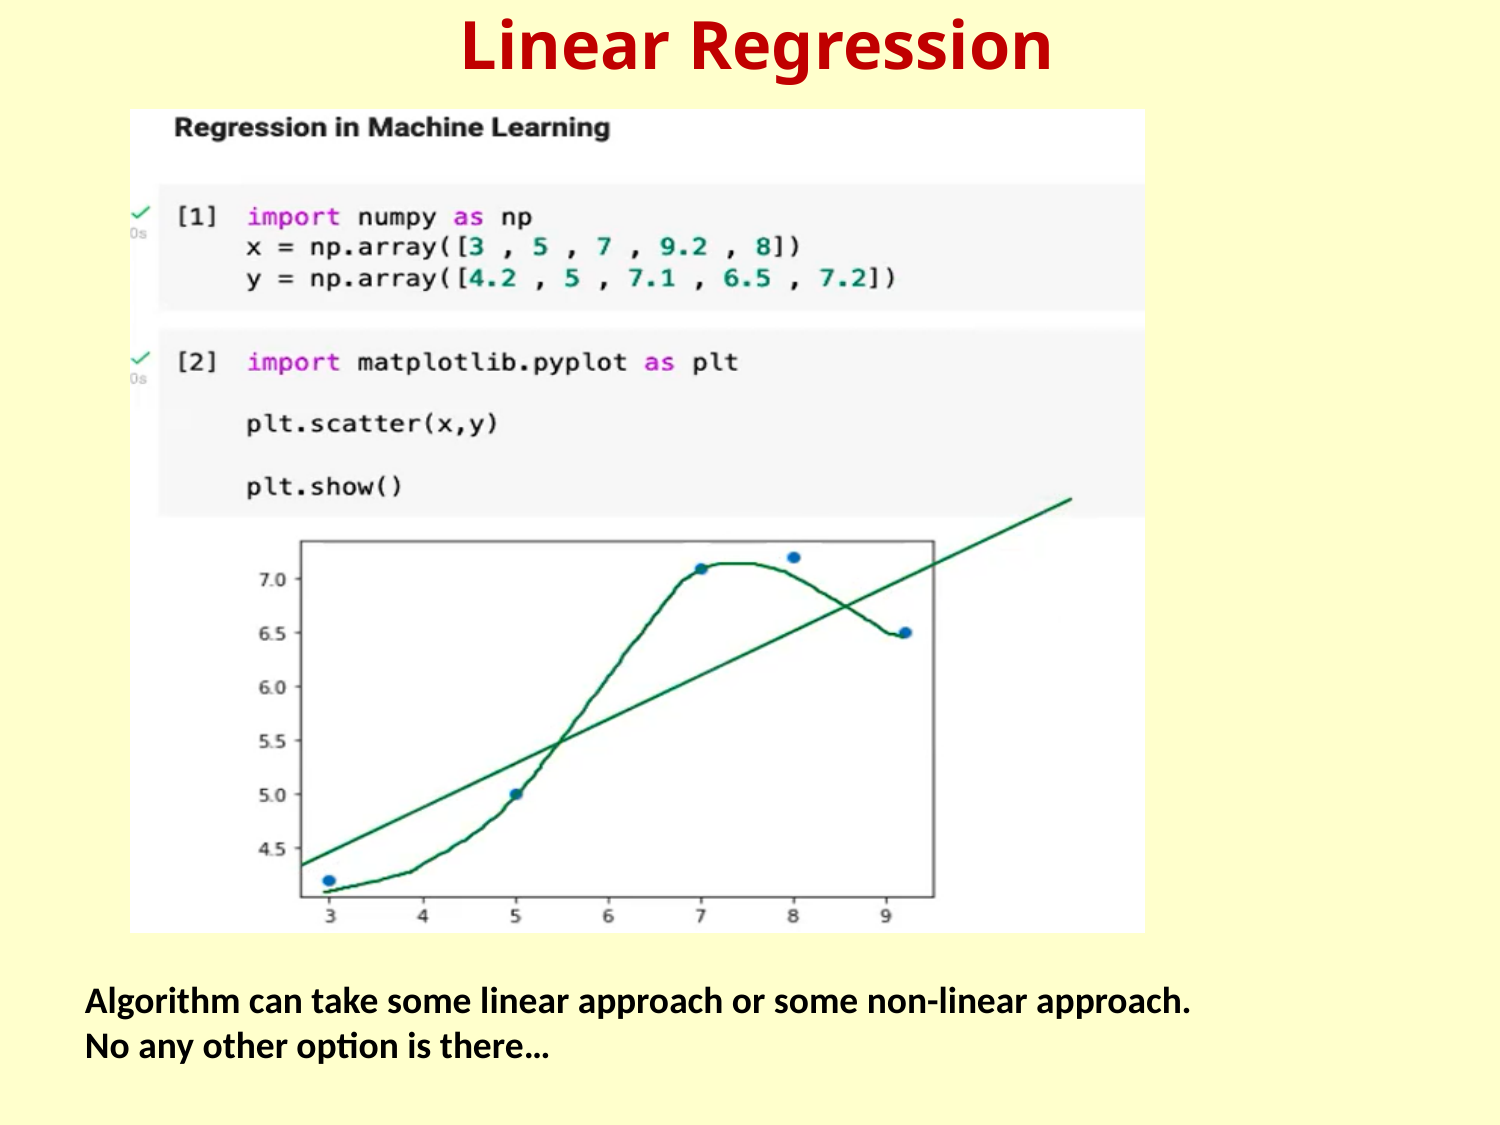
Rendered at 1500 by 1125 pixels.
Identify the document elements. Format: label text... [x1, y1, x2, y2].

picture [130, 109, 1145, 933]
text_box Algorithm can take some linear approach or some non-linear approach. No any other option is there… [70, 968, 1337, 1074]
text_box Linear Regression [16, 0, 1498, 330]
